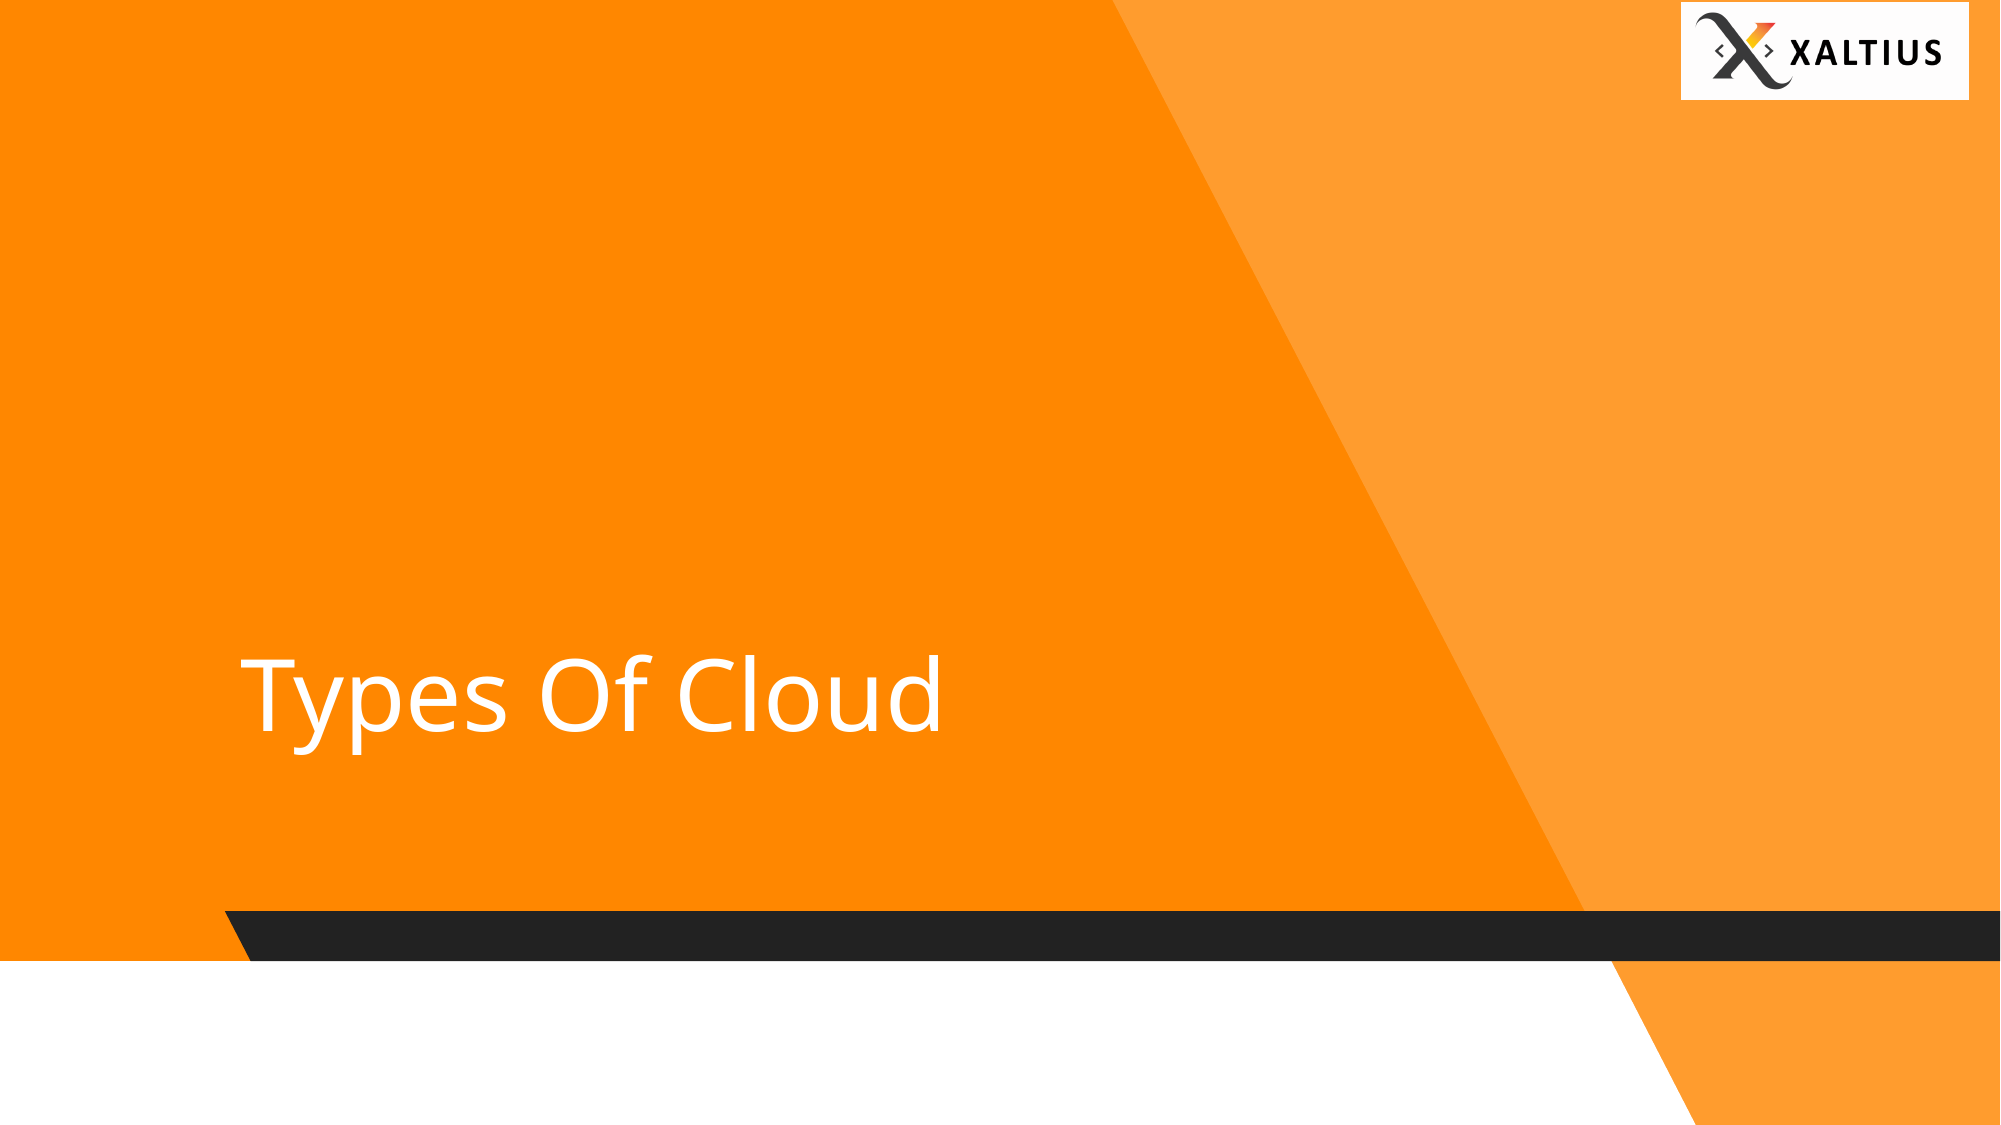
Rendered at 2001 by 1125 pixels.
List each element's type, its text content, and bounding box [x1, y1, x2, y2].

title Types Of Cloud [224, 512, 1367, 767]
picture [1681, 2, 1969, 100]
